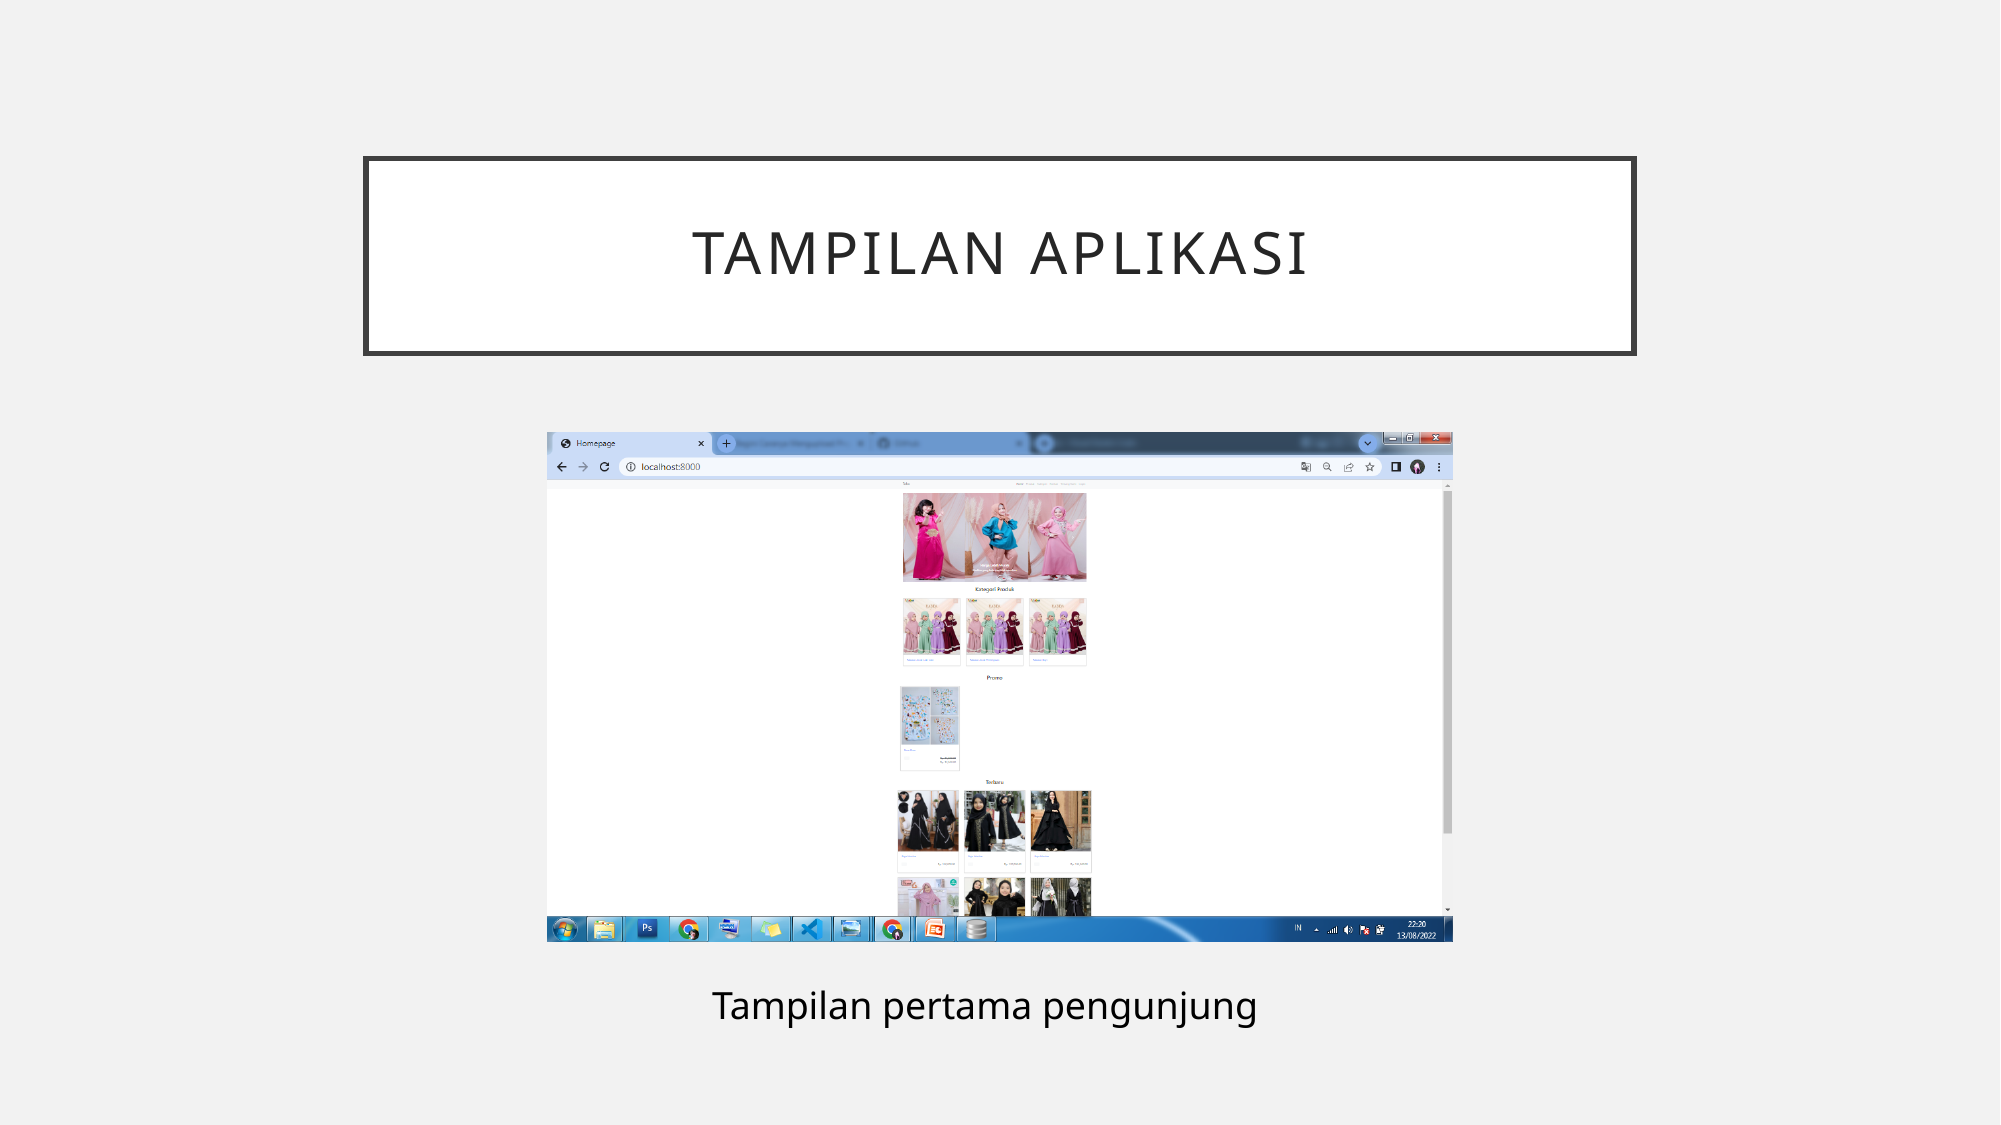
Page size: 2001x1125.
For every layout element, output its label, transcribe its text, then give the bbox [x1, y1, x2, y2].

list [547, 432, 1453, 942]
text_box Tampilan pertama pengunjung [697, 974, 1274, 1035]
title Tampilan APlikasi [363, 156, 1637, 356]
